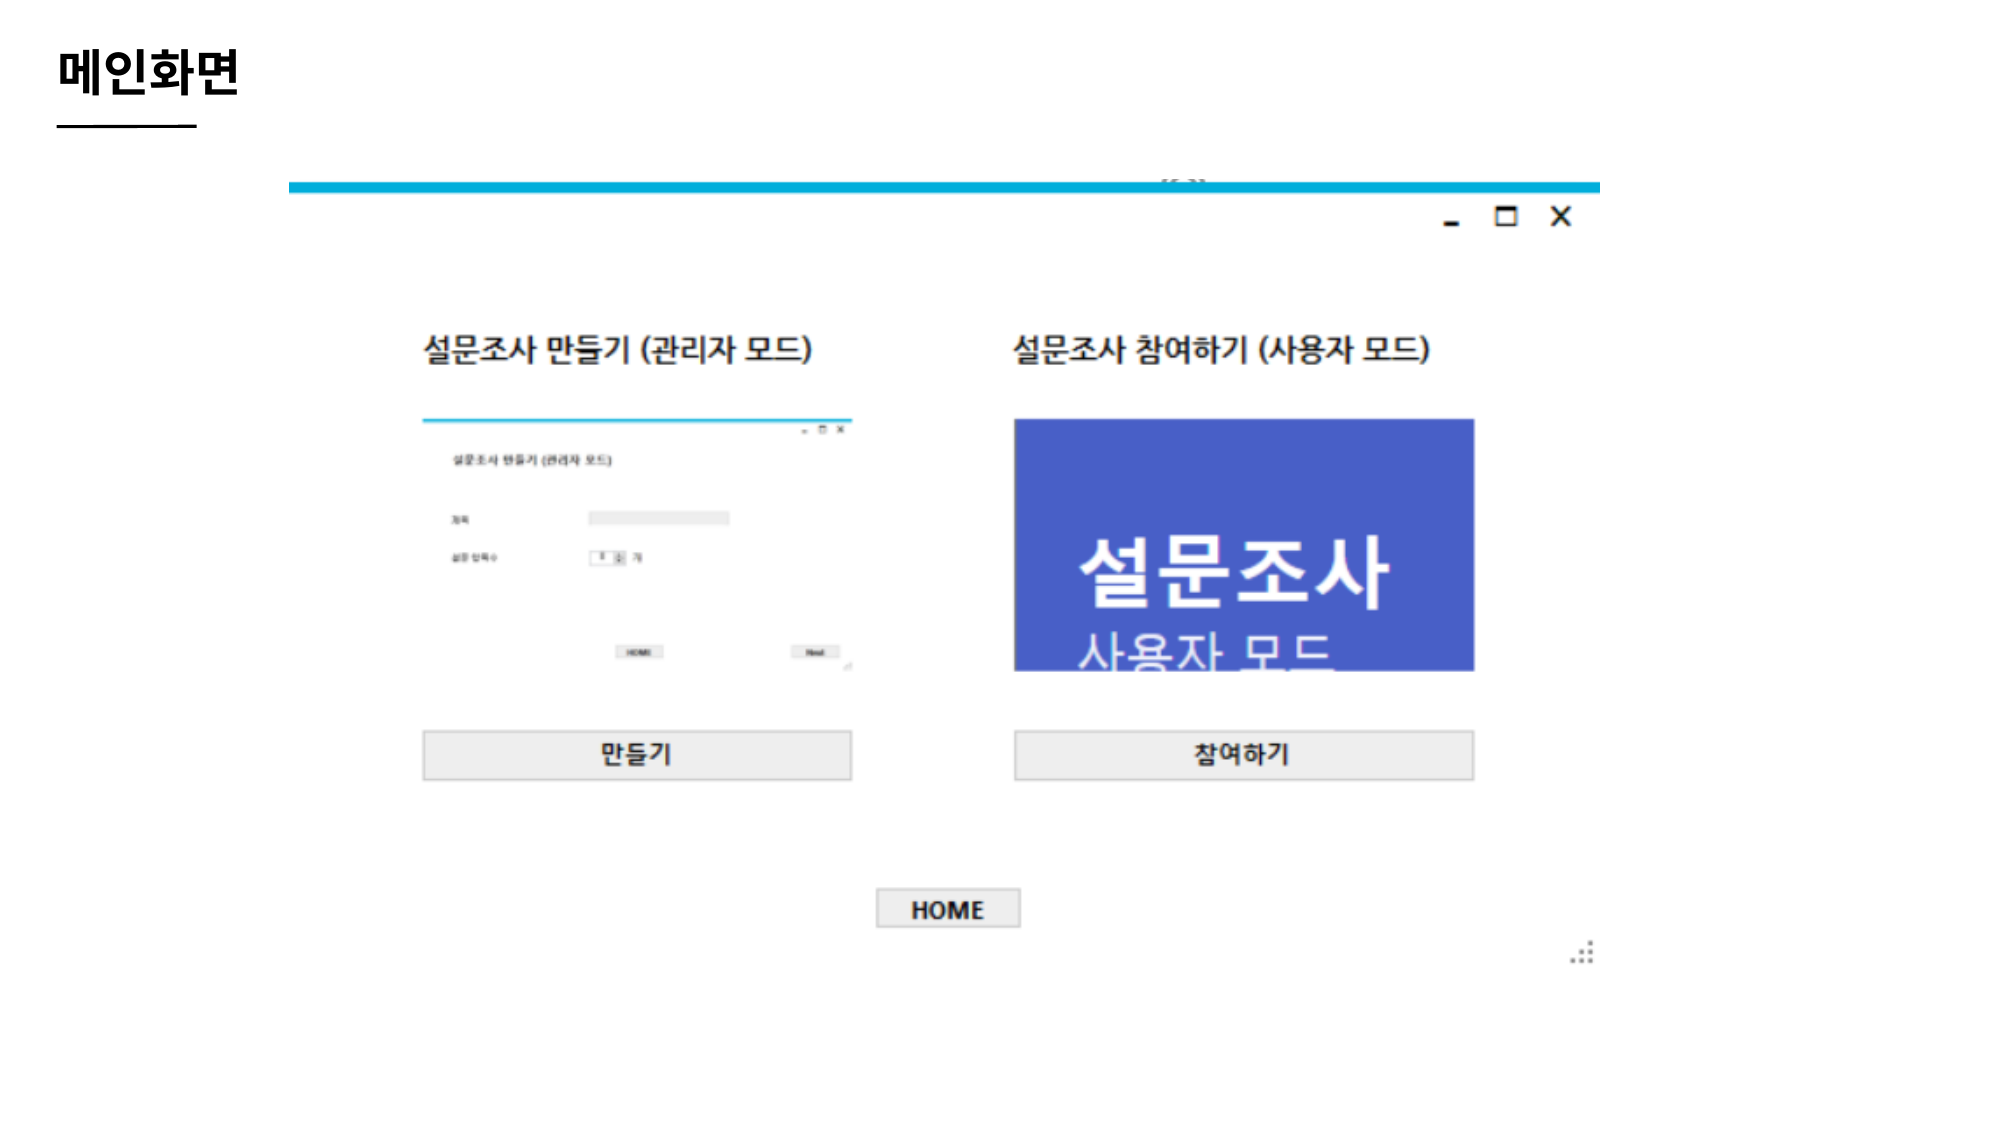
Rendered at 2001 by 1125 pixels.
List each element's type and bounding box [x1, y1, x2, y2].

text_box [42, 34, 316, 127]
picture [289, 193, 1600, 972]
